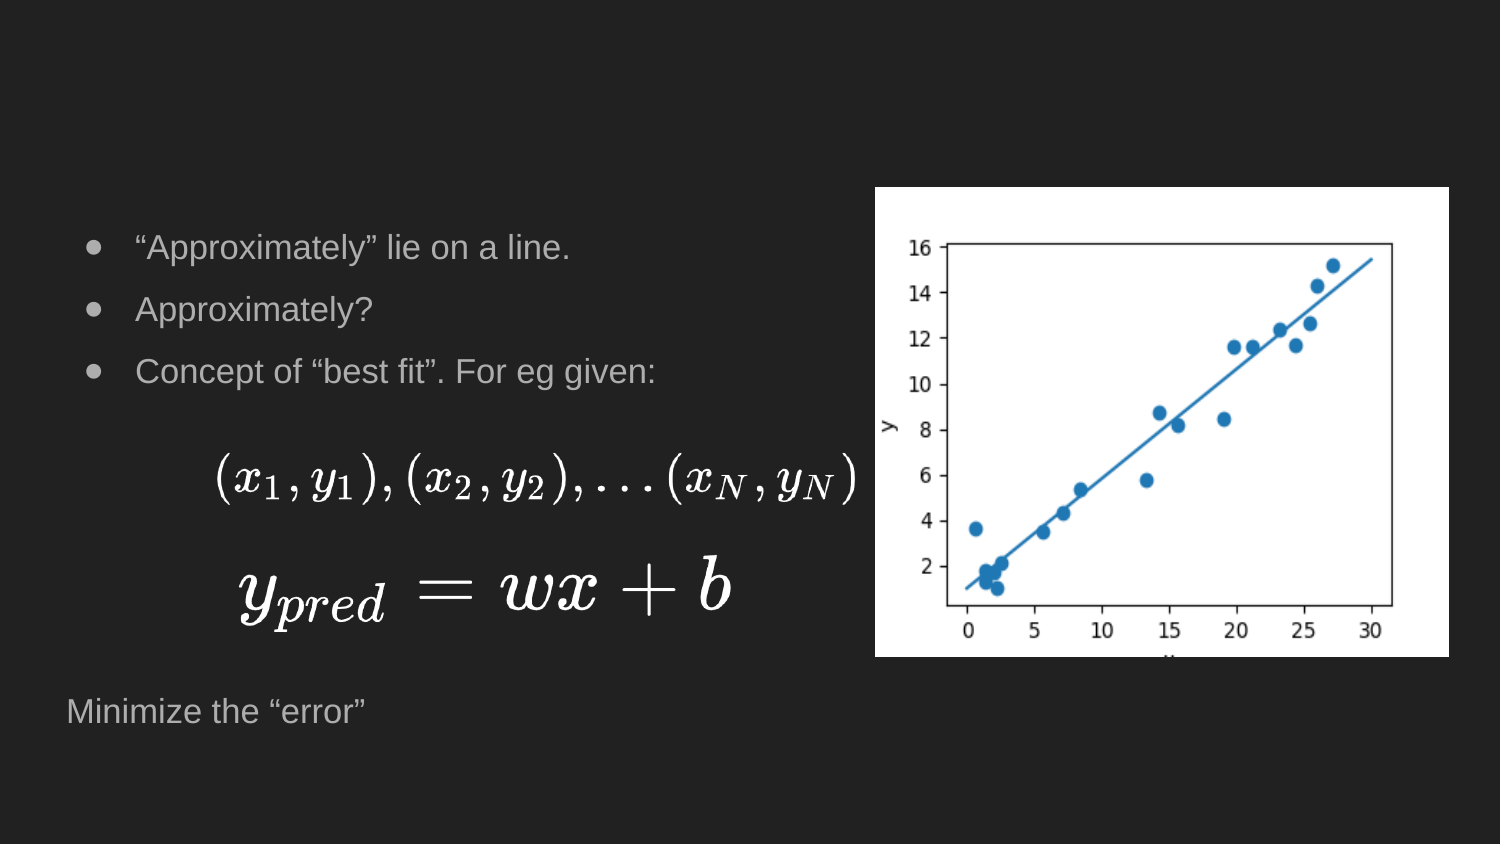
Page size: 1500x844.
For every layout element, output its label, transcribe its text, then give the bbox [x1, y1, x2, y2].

picture [212, 449, 860, 509]
picture [874, 187, 1450, 657]
list “Approximately” lie on a line. Approximately? Concept of “best fit”. For eg given: Minimize the “error” [51, 189, 1449, 750]
picture [237, 549, 732, 636]
